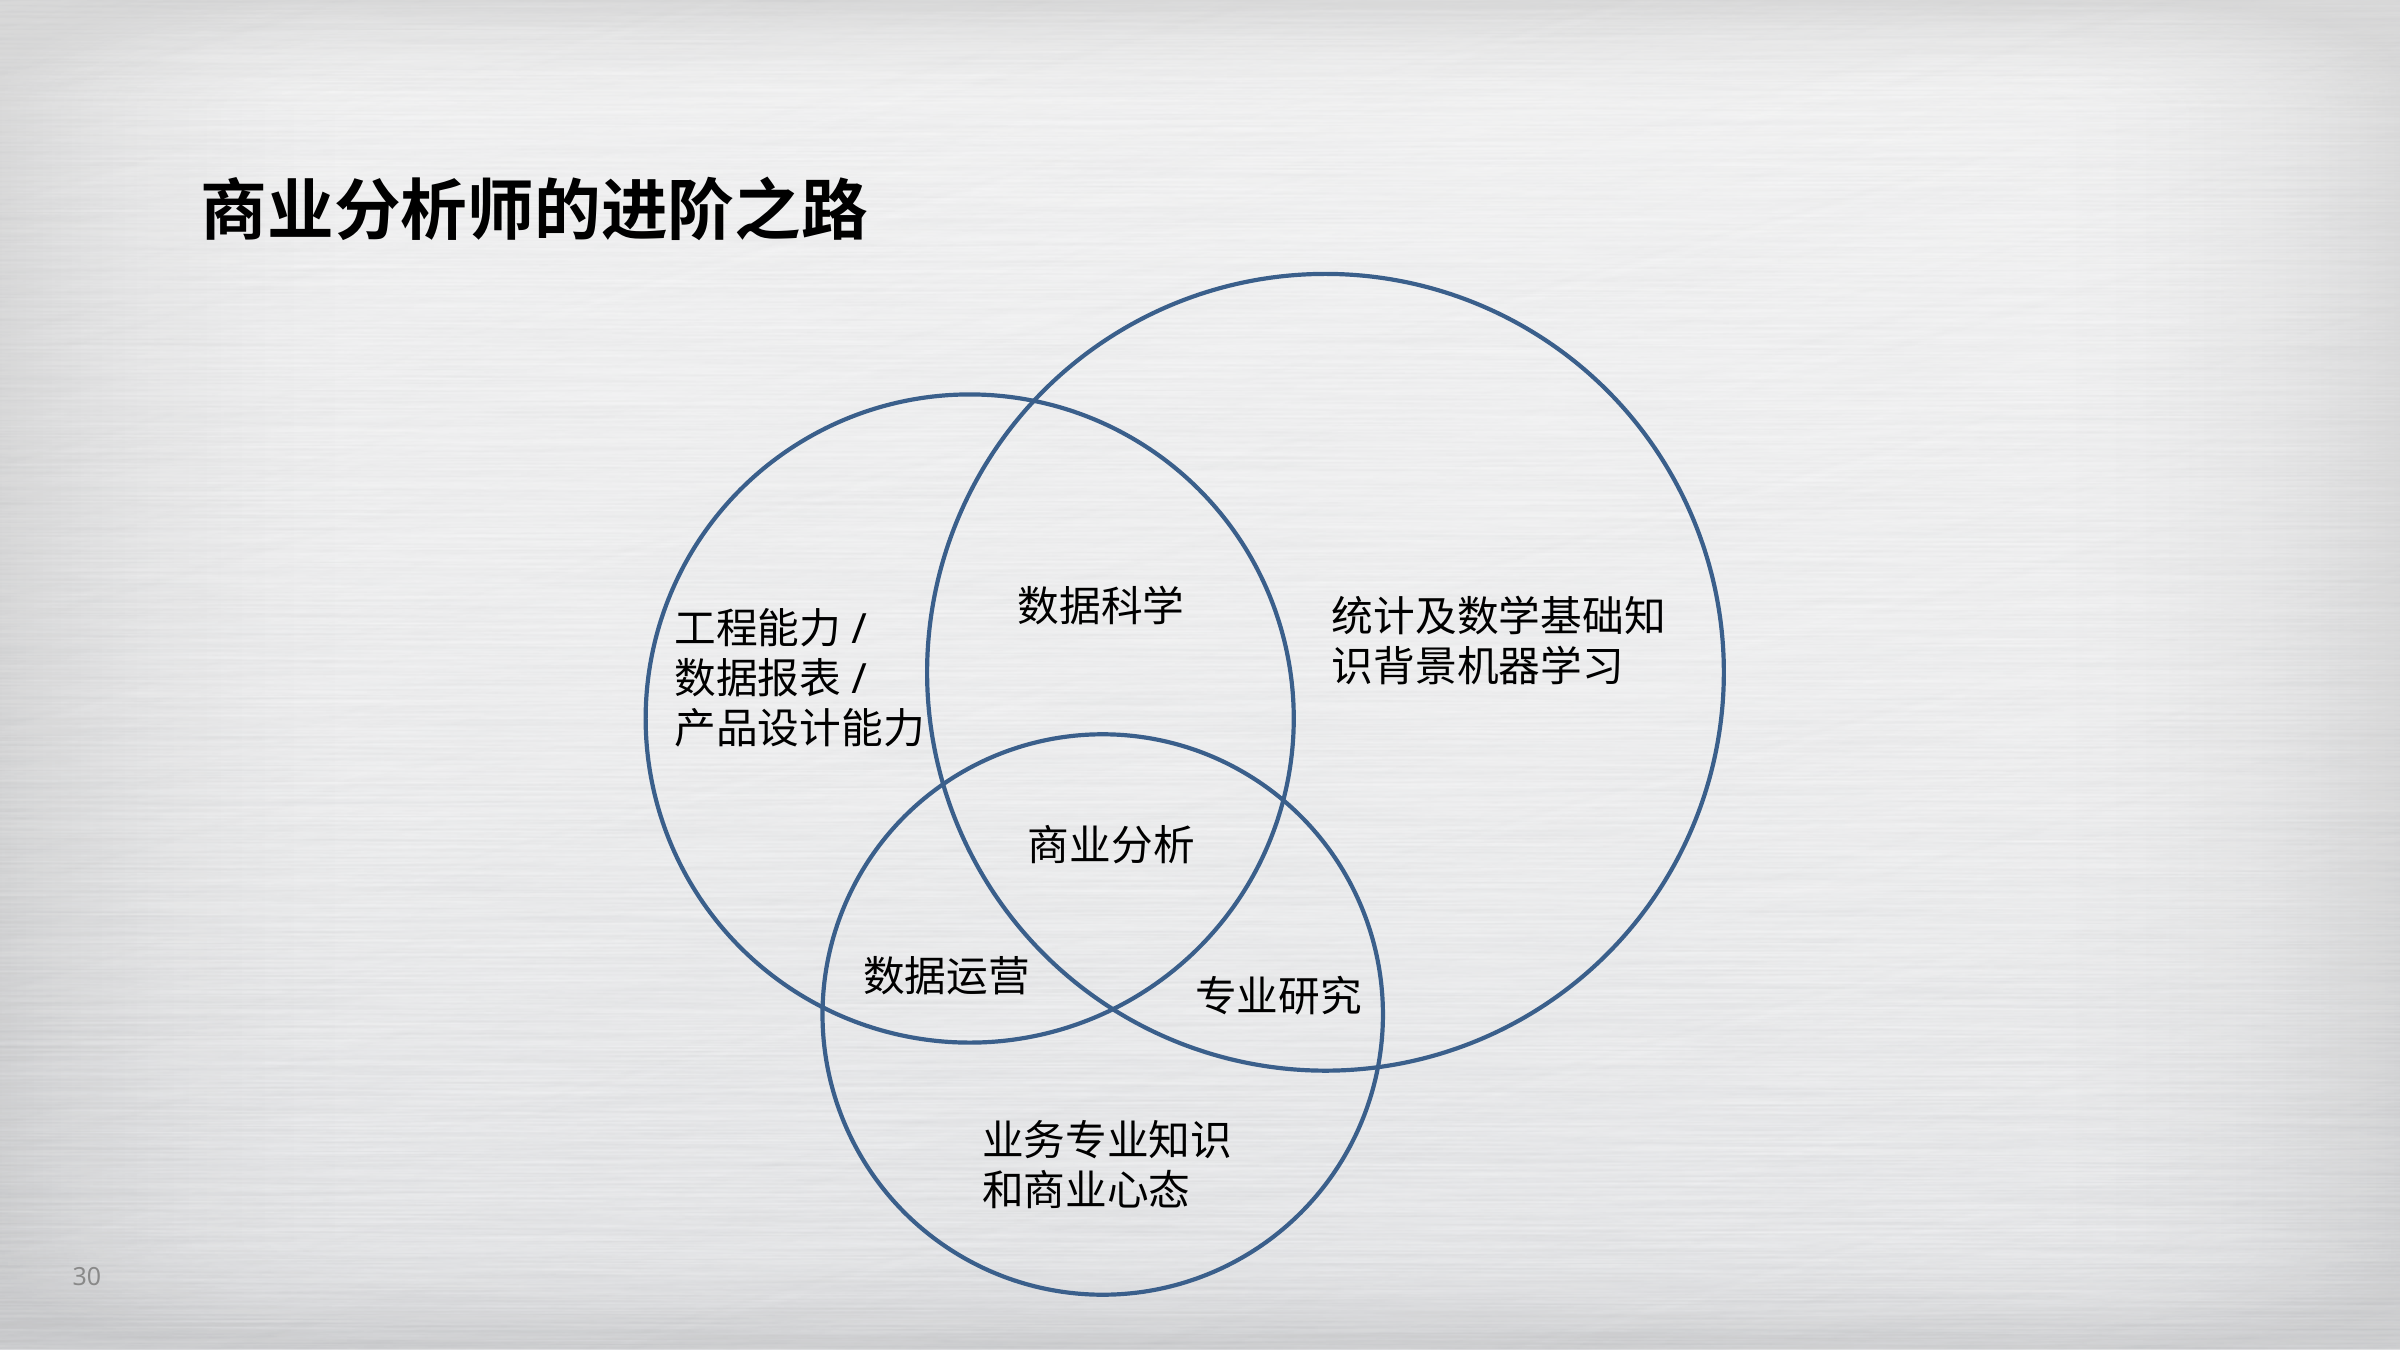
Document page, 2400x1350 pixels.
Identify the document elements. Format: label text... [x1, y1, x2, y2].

text_box [820, 1009, 1380, 1297]
text_box 统计及数学基础知识背景机器学习 [1317, 582, 1708, 697]
text_box 商业分析 [1013, 811, 1216, 877]
text_box 数据科学 [1002, 572, 1206, 638]
text_box 专业研究 [1180, 962, 1383, 1028]
text_box [1033, 271, 1726, 1073]
text_box 业务专业知识和商业心态 [967, 1105, 1262, 1221]
text_box 商业分析师的进阶之路 [186, 160, 1059, 256]
text_box 工程能力/ 数据报表/ 产品设计能力 [659, 593, 944, 759]
text_box 数据运营 [848, 942, 1052, 1008]
text_box [643, 392, 1296, 1045]
picture [0, 0, 2400, 1350]
